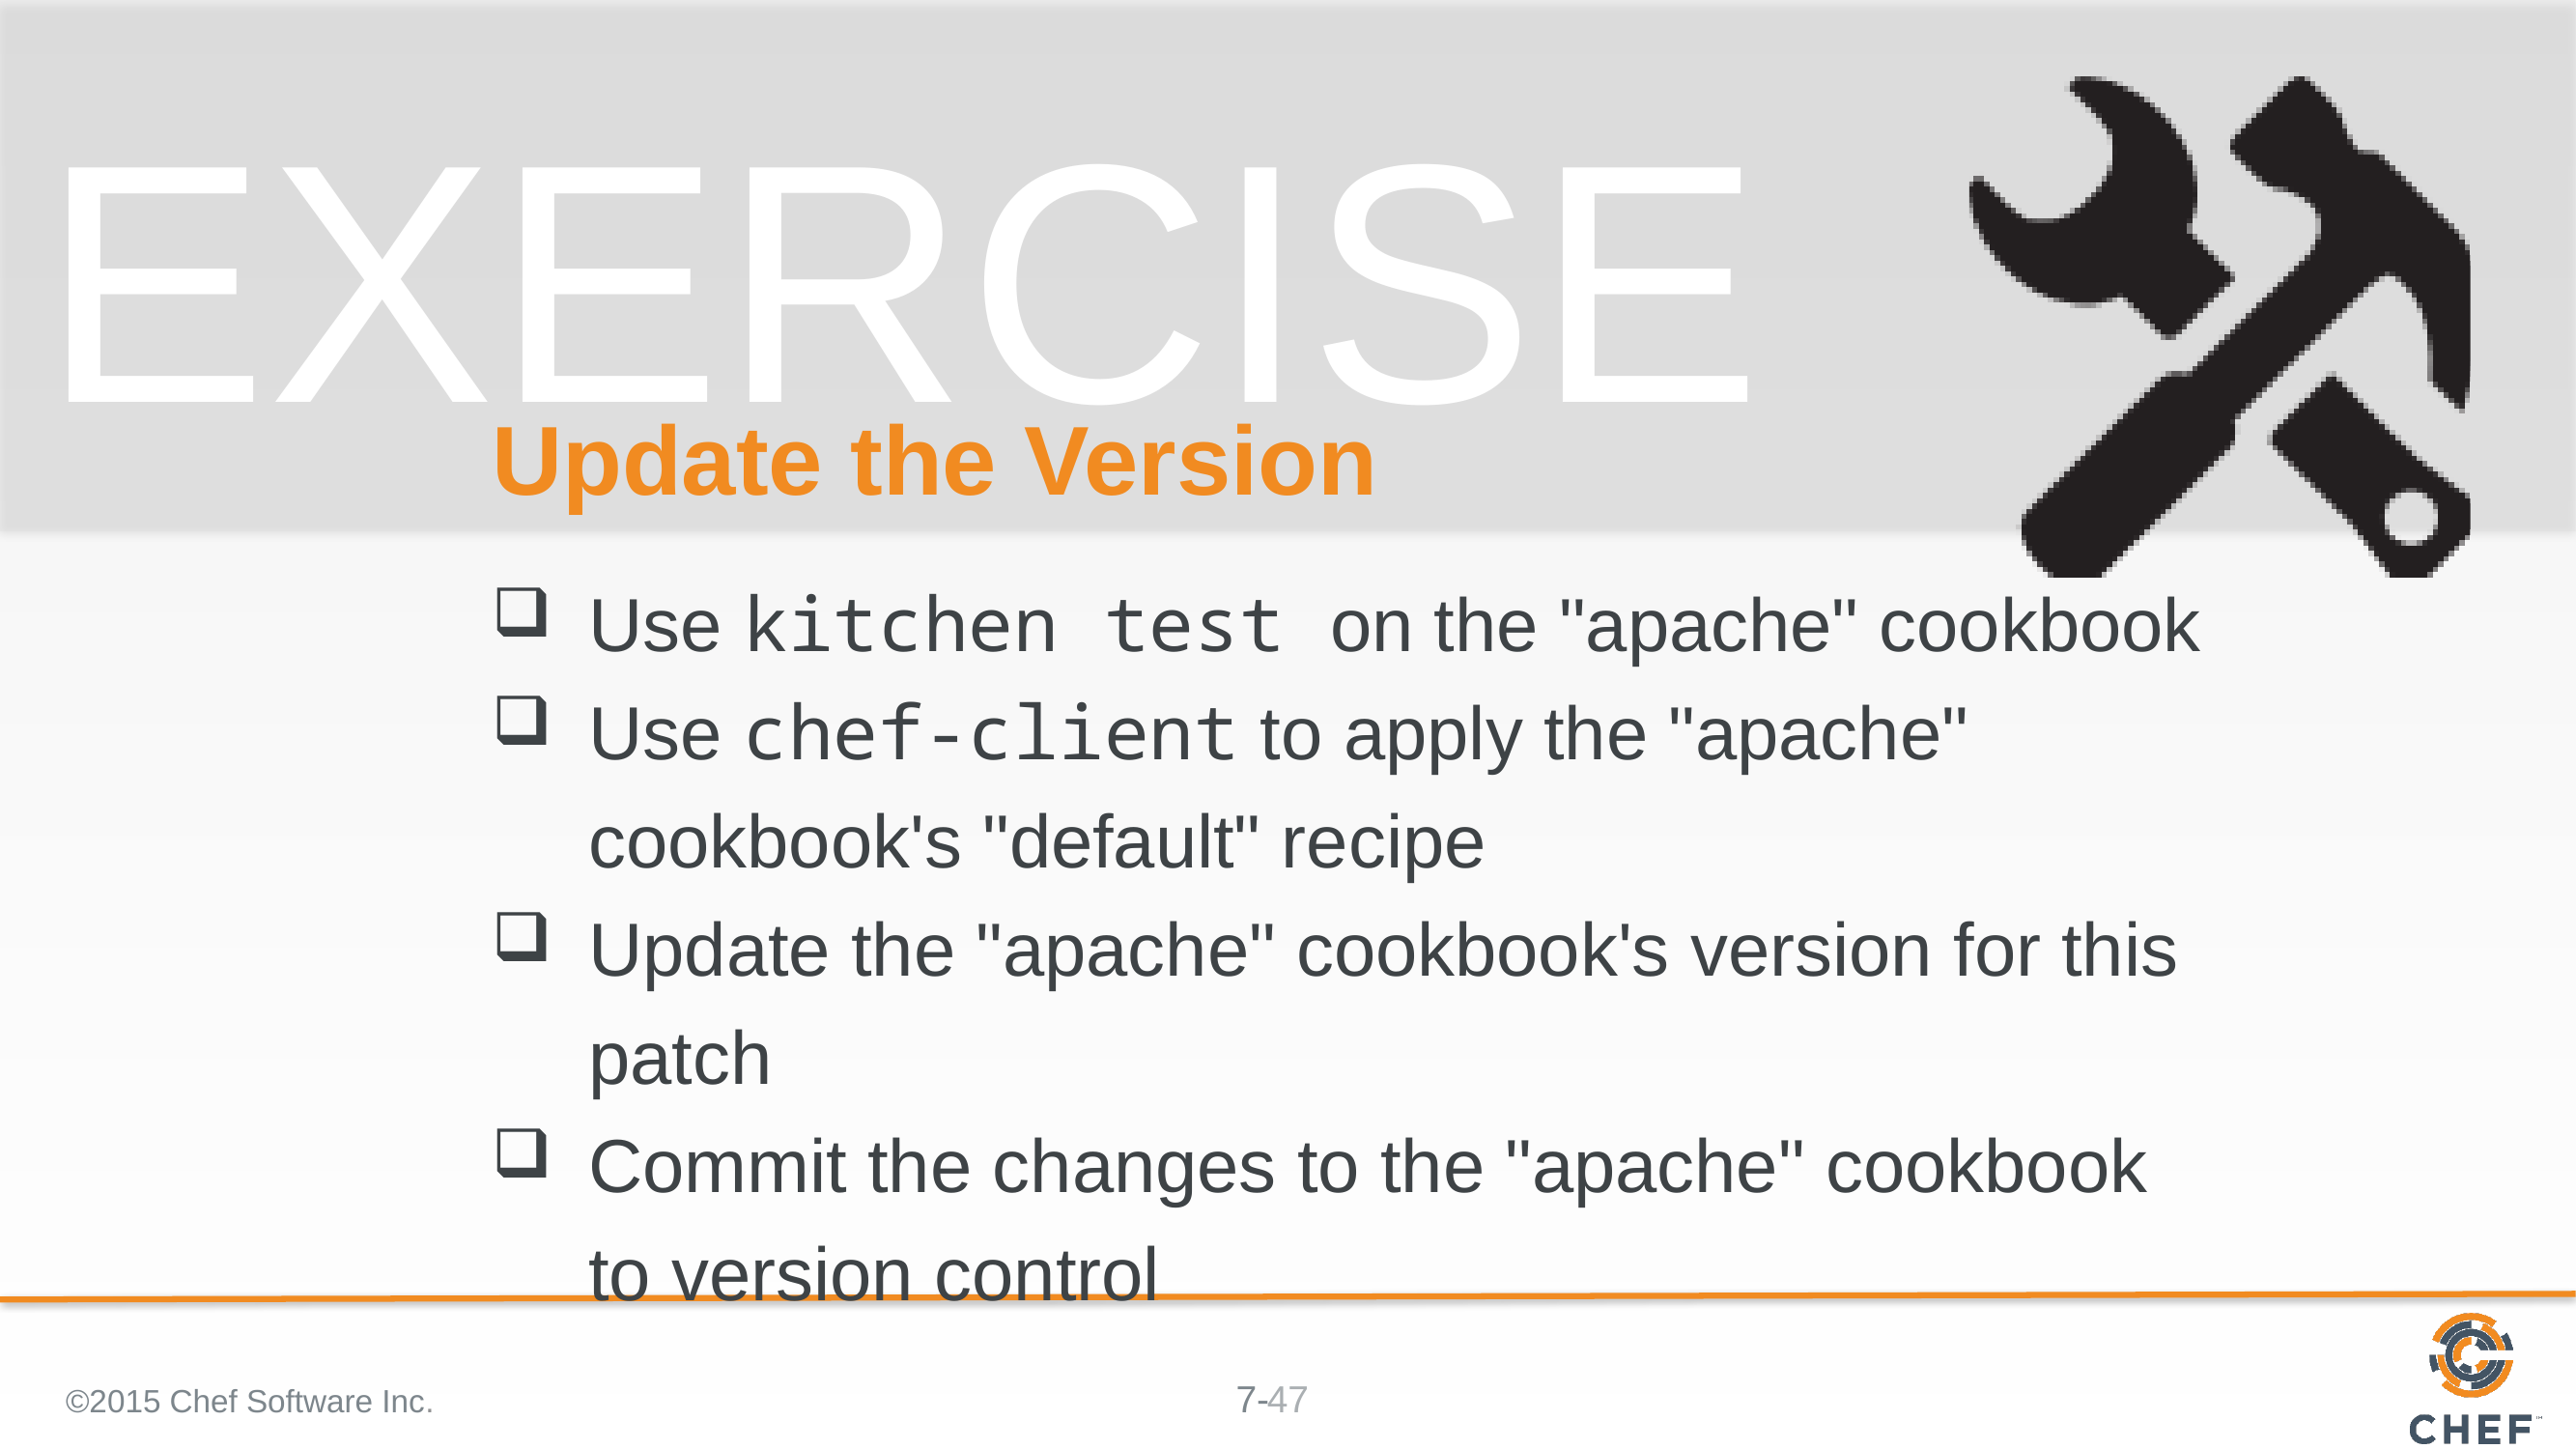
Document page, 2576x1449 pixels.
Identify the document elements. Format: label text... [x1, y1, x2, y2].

footer ©2015 Chef Software Inc. [51, 1359, 952, 1440]
subtitle Use kitchen test on the "apache" cookbook Use chef-client to apply the "apache" cookbook's "default" recipe Update the "apache" cookbook's version for this patch Commit the changes to the "apache" cookbook to version control [477, 543, 2217, 1366]
slide_number 47 [998, 1359, 1578, 1437]
title Update the Version [477, 395, 2217, 531]
picture [2399, 1297, 2550, 1449]
